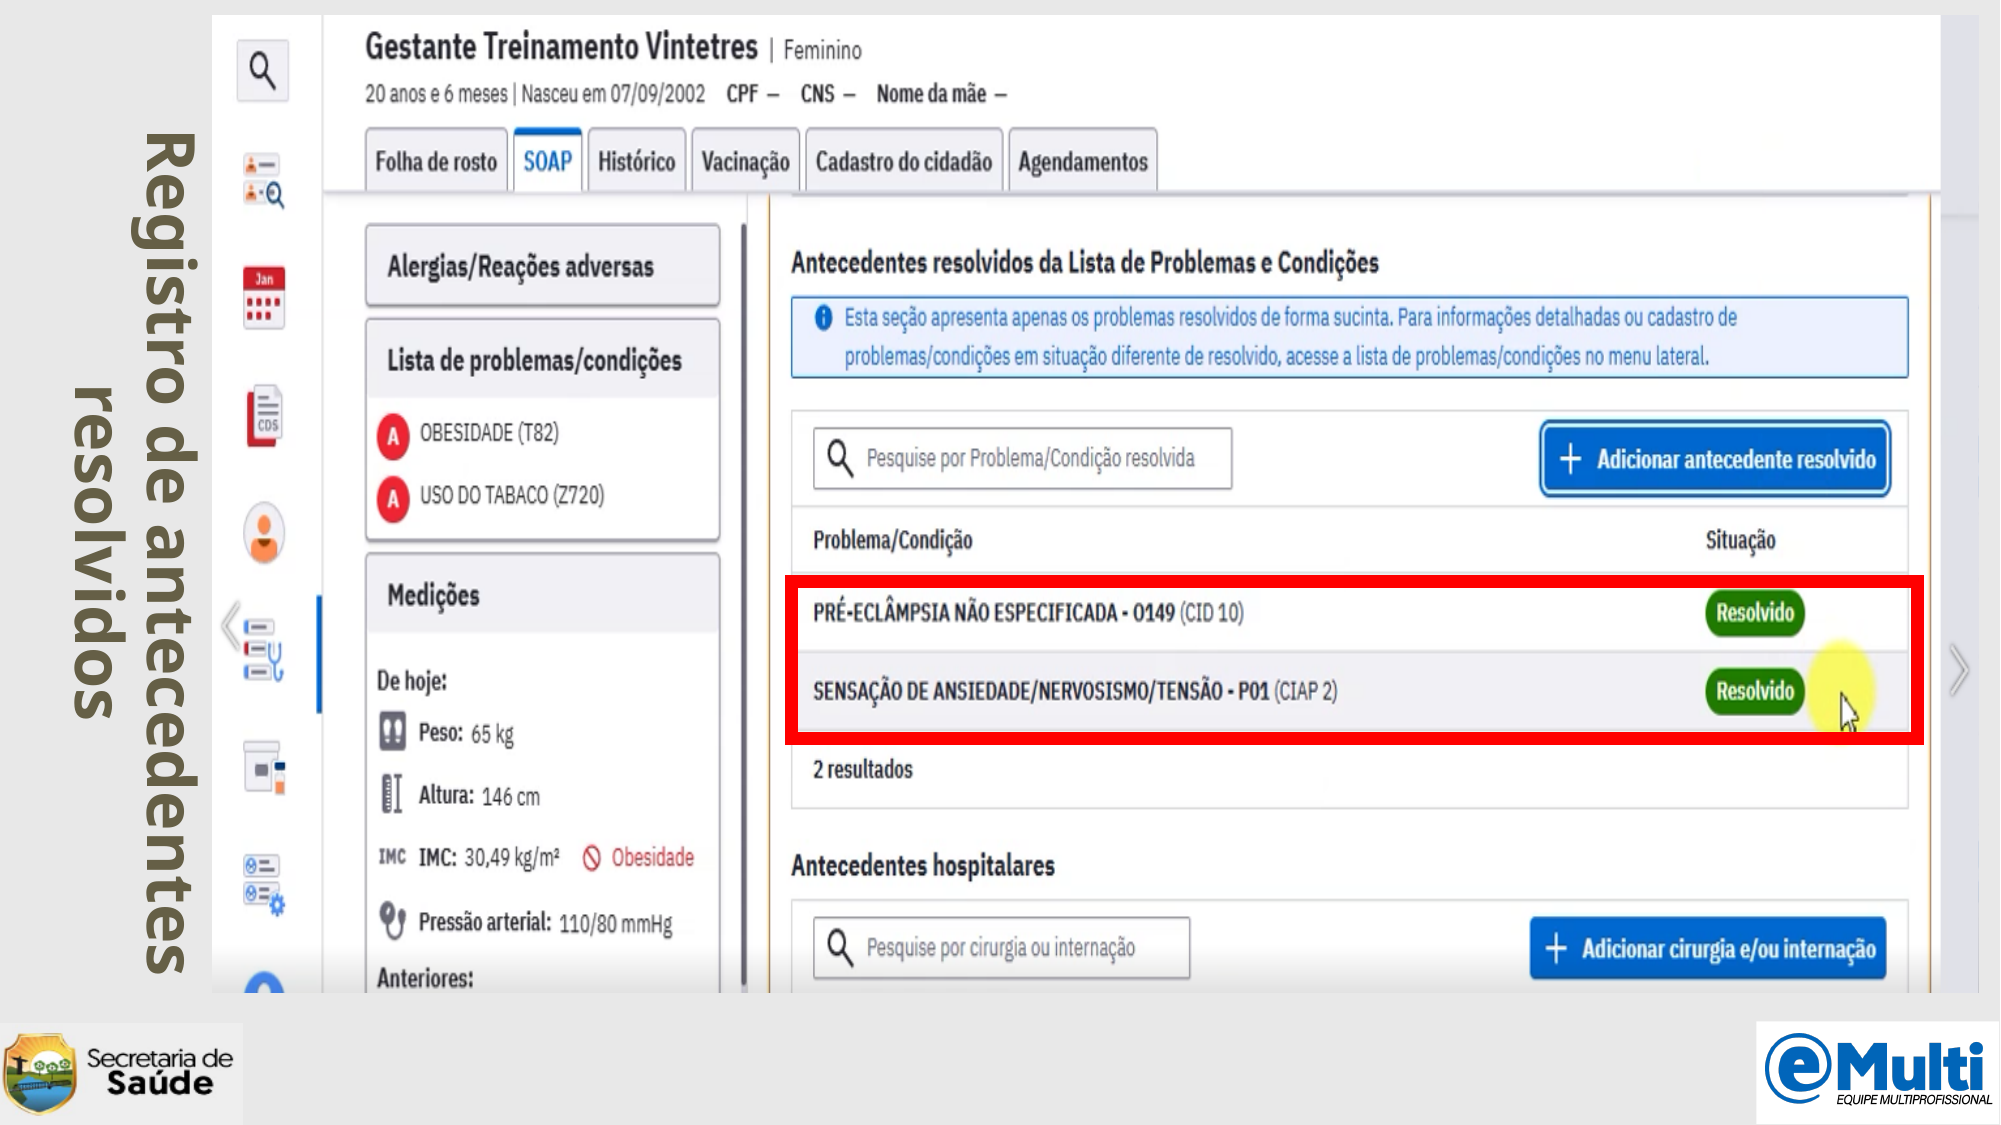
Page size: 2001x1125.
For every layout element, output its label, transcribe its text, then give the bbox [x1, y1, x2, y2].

title Registro de antecedentes resolvidos [21, 15, 212, 993]
picture [212, 14, 1979, 993]
picture [1758, 1021, 2001, 1123]
picture [0, 1023, 243, 1125]
